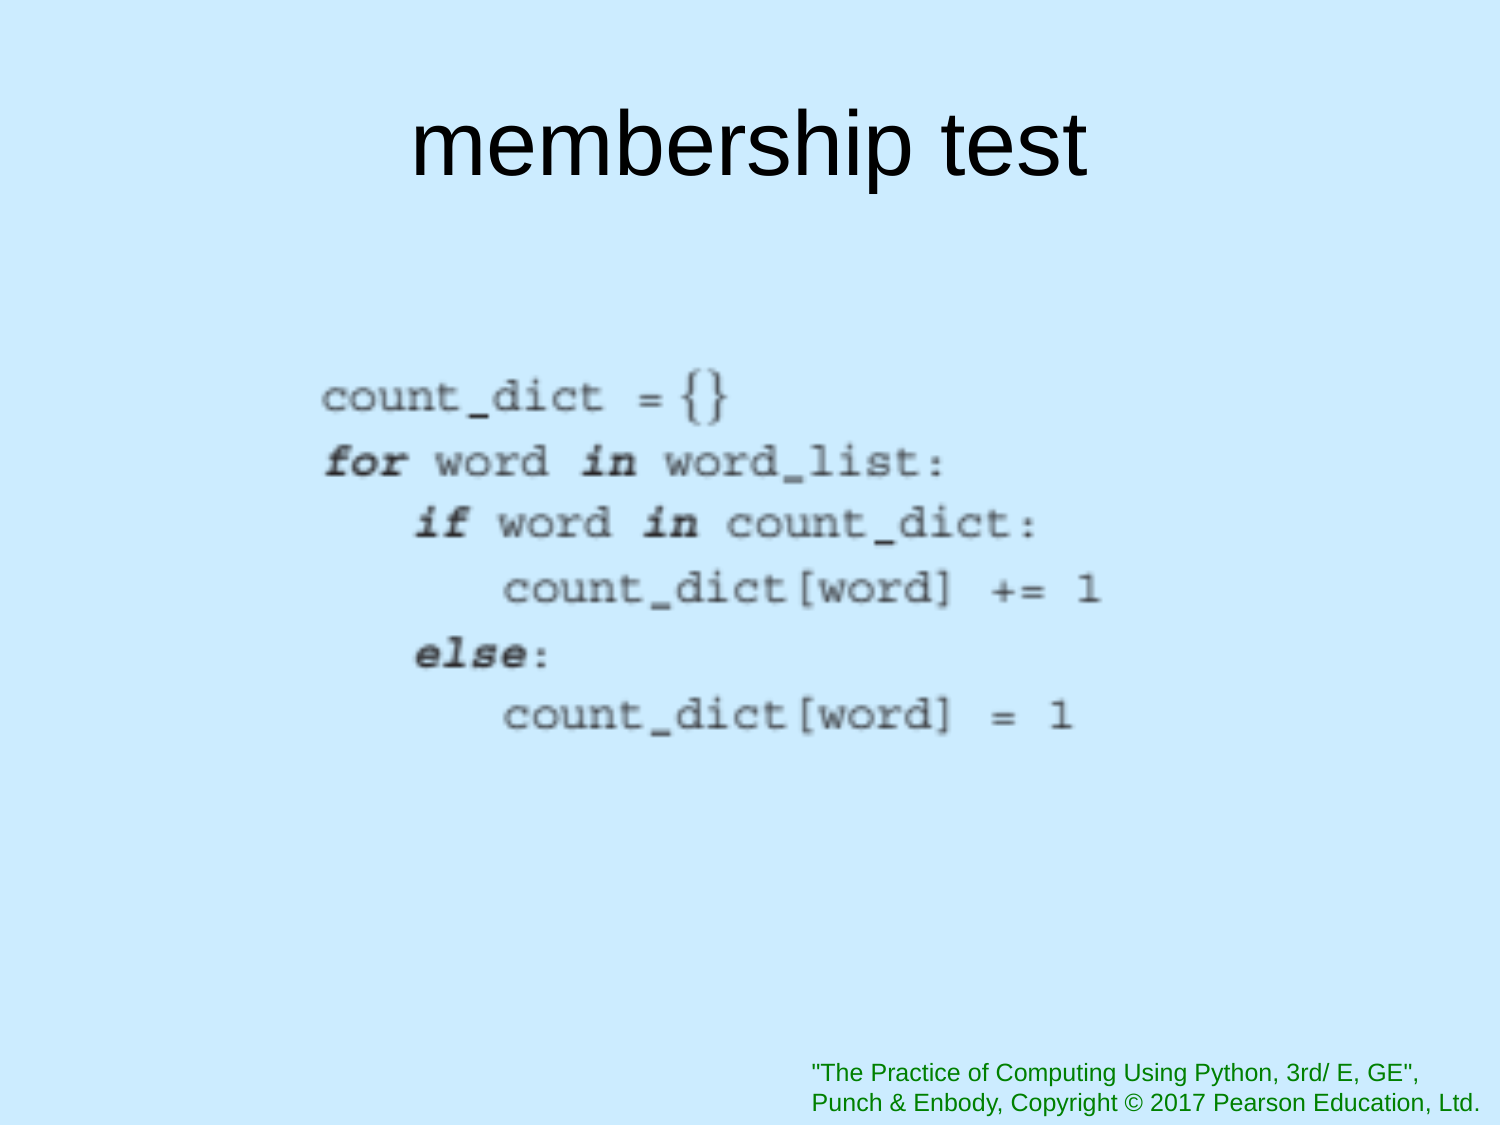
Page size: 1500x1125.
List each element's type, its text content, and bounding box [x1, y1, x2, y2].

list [312, 362, 1149, 769]
title membership test [75, 45, 1425, 233]
